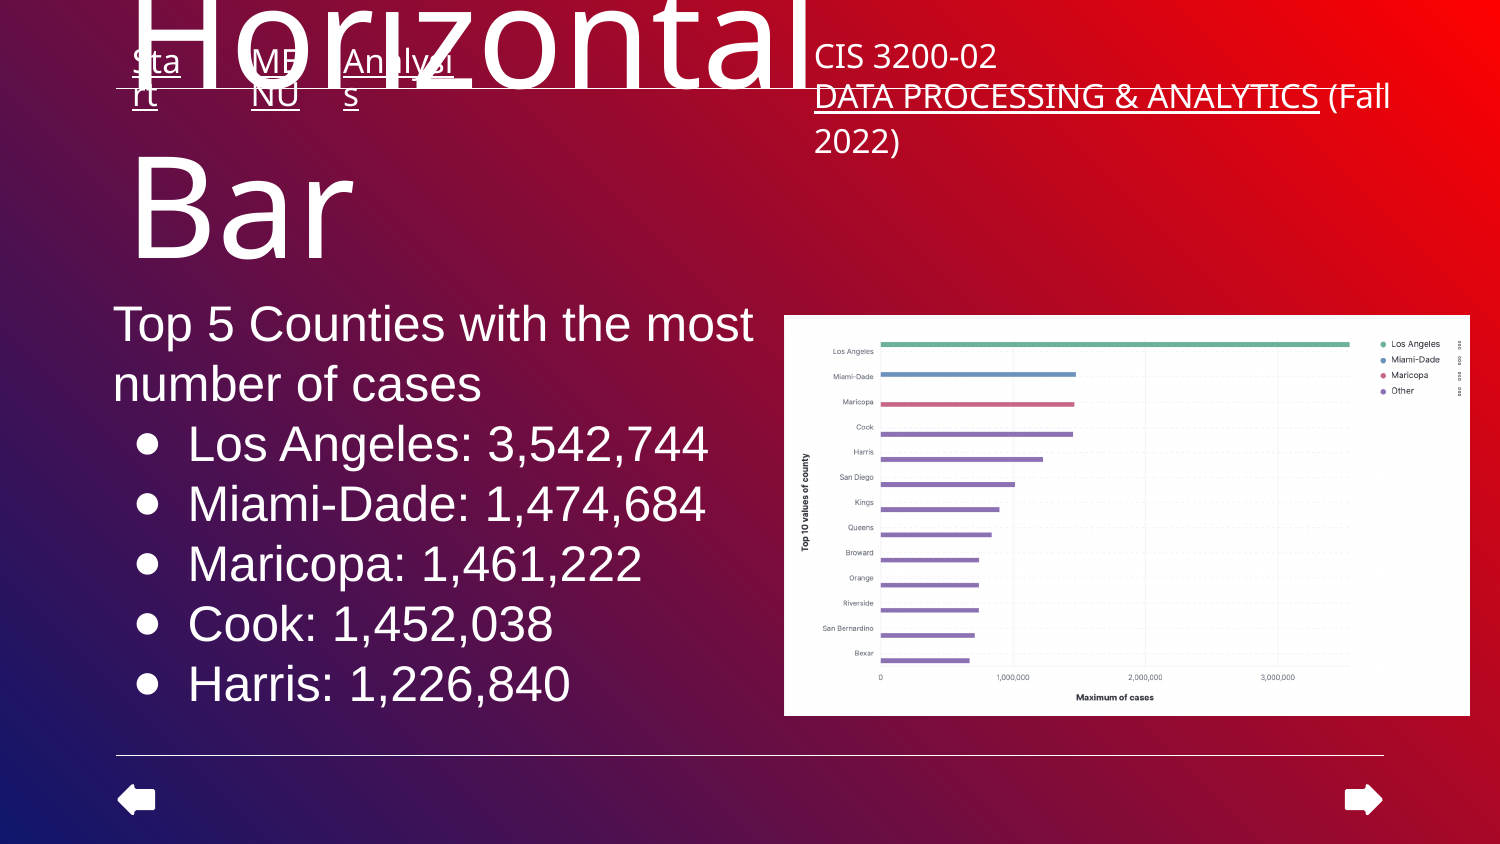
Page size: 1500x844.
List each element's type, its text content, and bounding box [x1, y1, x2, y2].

text_box [1344, 784, 1383, 816]
text_box Analysis [328, 24, 476, 101]
title Horizontal Bar [110, 160, 934, 302]
text_box CIS 3200-02 DATA PROCESSING & ANALYTICS (Fall 2022) [798, 20, 1434, 206]
text_box MENU [235, 24, 328, 101]
text_box [117, 784, 156, 816]
text_box Start [117, 24, 210, 101]
picture [784, 315, 1470, 717]
subtitle Top 5 Counties with the most number of cases Los Angeles: 3,542,744 Miami-Dade: 1,474,684 Maricopa: 1,461,222 Cook: 1,452,038 Harris: 1,226,840 [97, 264, 835, 739]
